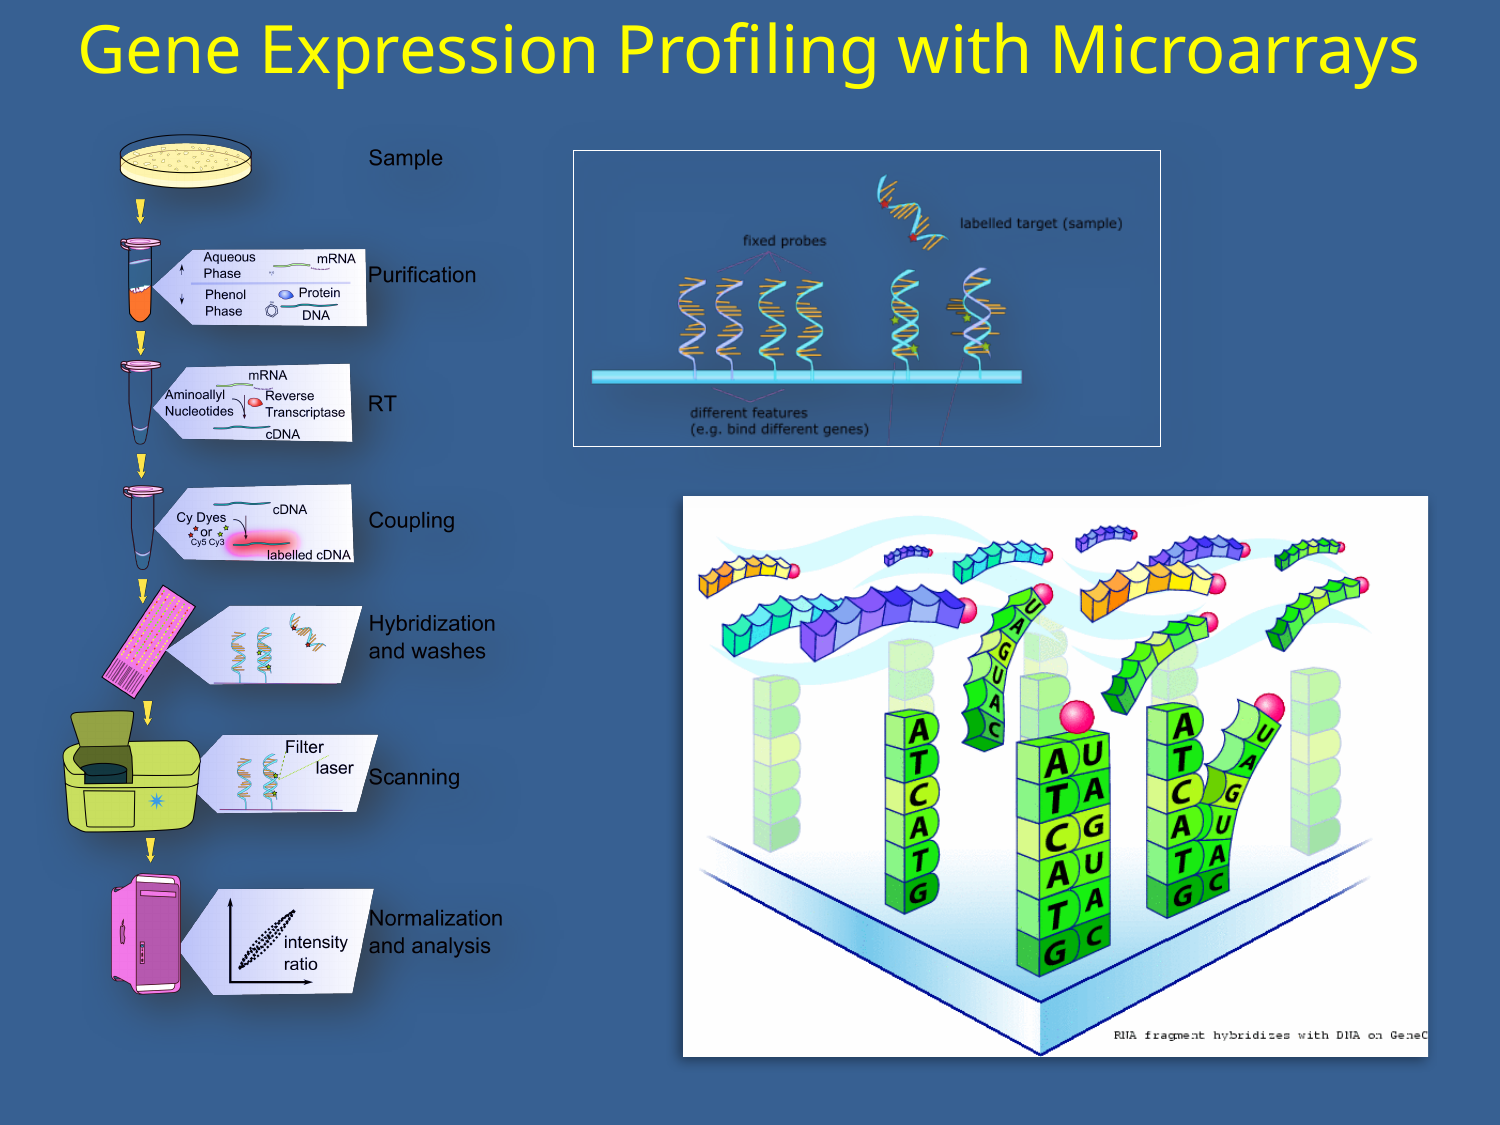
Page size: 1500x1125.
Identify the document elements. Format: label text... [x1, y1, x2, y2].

picture [573, 150, 1161, 447]
text_box Gene Expression Profiling with Microarrays [0, 0, 1500, 171]
picture [682, 496, 1429, 1058]
picture [38, 63, 524, 1073]
